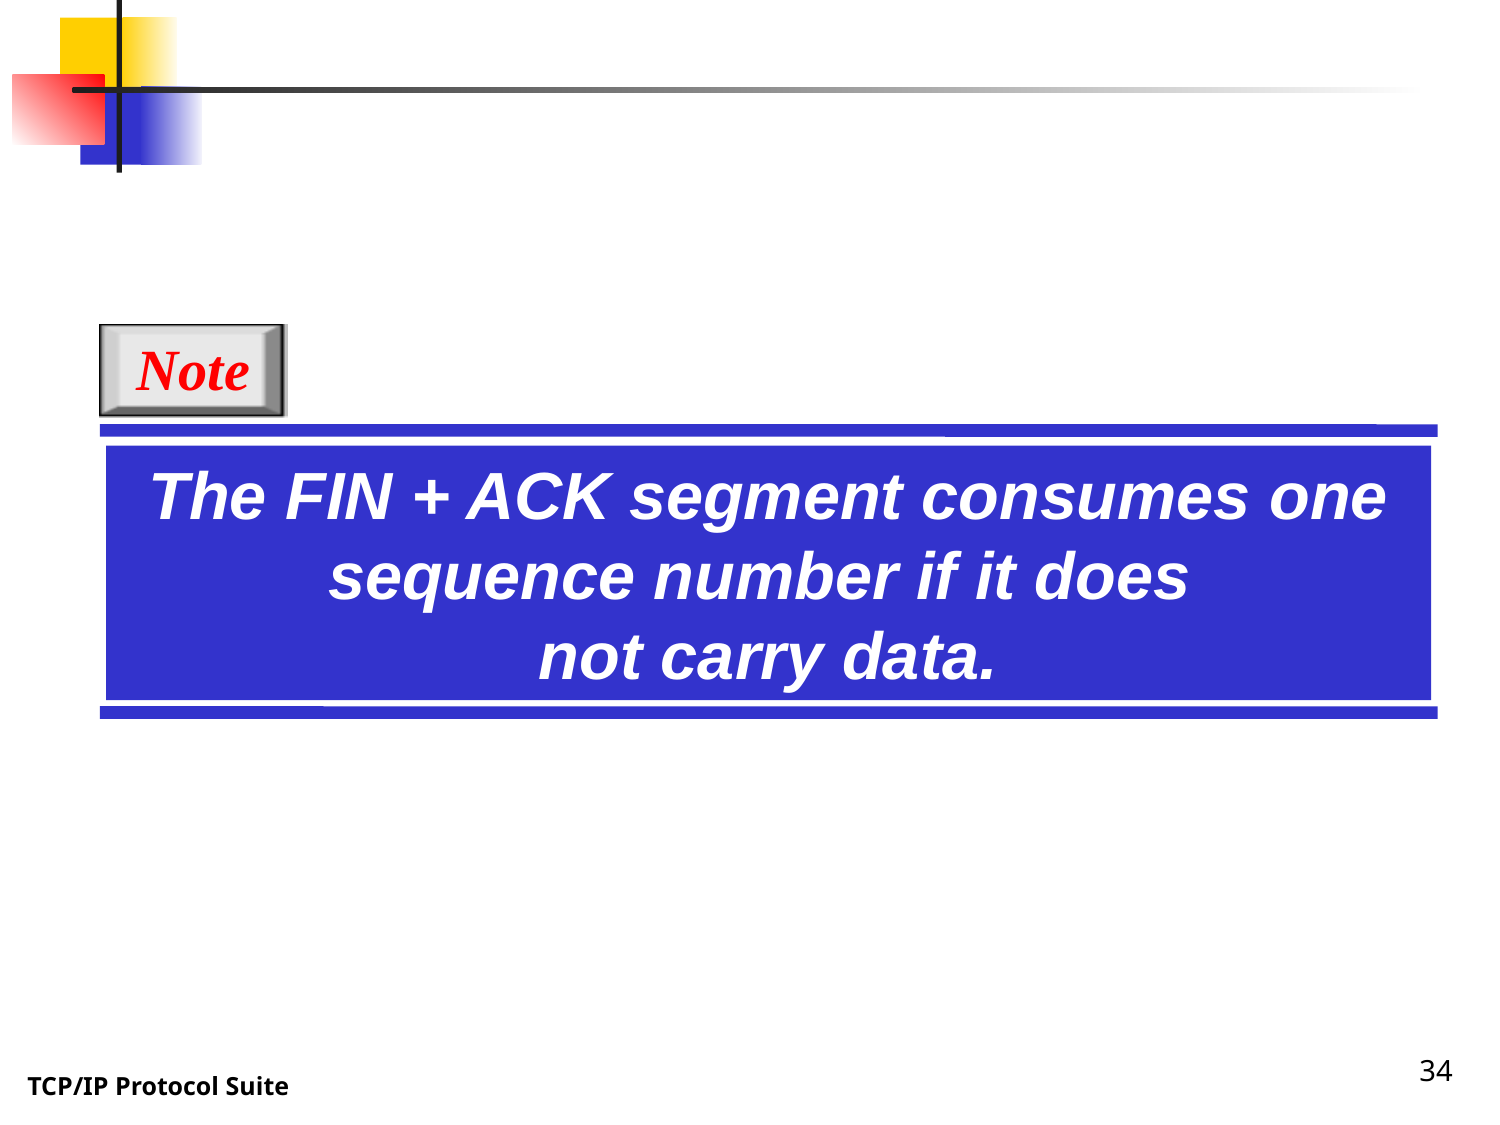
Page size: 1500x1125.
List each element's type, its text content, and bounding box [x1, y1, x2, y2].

text_box [12, 74, 105, 145]
text_box [60, 17, 116, 86]
text_box [116, 93, 122, 173]
text_box [122, 93, 141, 165]
text_box [80, 93, 116, 165]
text_box [122, 17, 177, 86]
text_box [99, 324, 288, 419]
text_box The FIN + ACK segment consumes one sequence number if it does not carry data. [106, 445, 1432, 701]
text_box [72, 87, 1422, 93]
text_box [116, 0, 122, 87]
text_box [141, 93, 202, 165]
text_box TCP/IP Protocol Suite [12, 1032, 488, 1108]
text_box <number> [1155, 1024, 1468, 1100]
